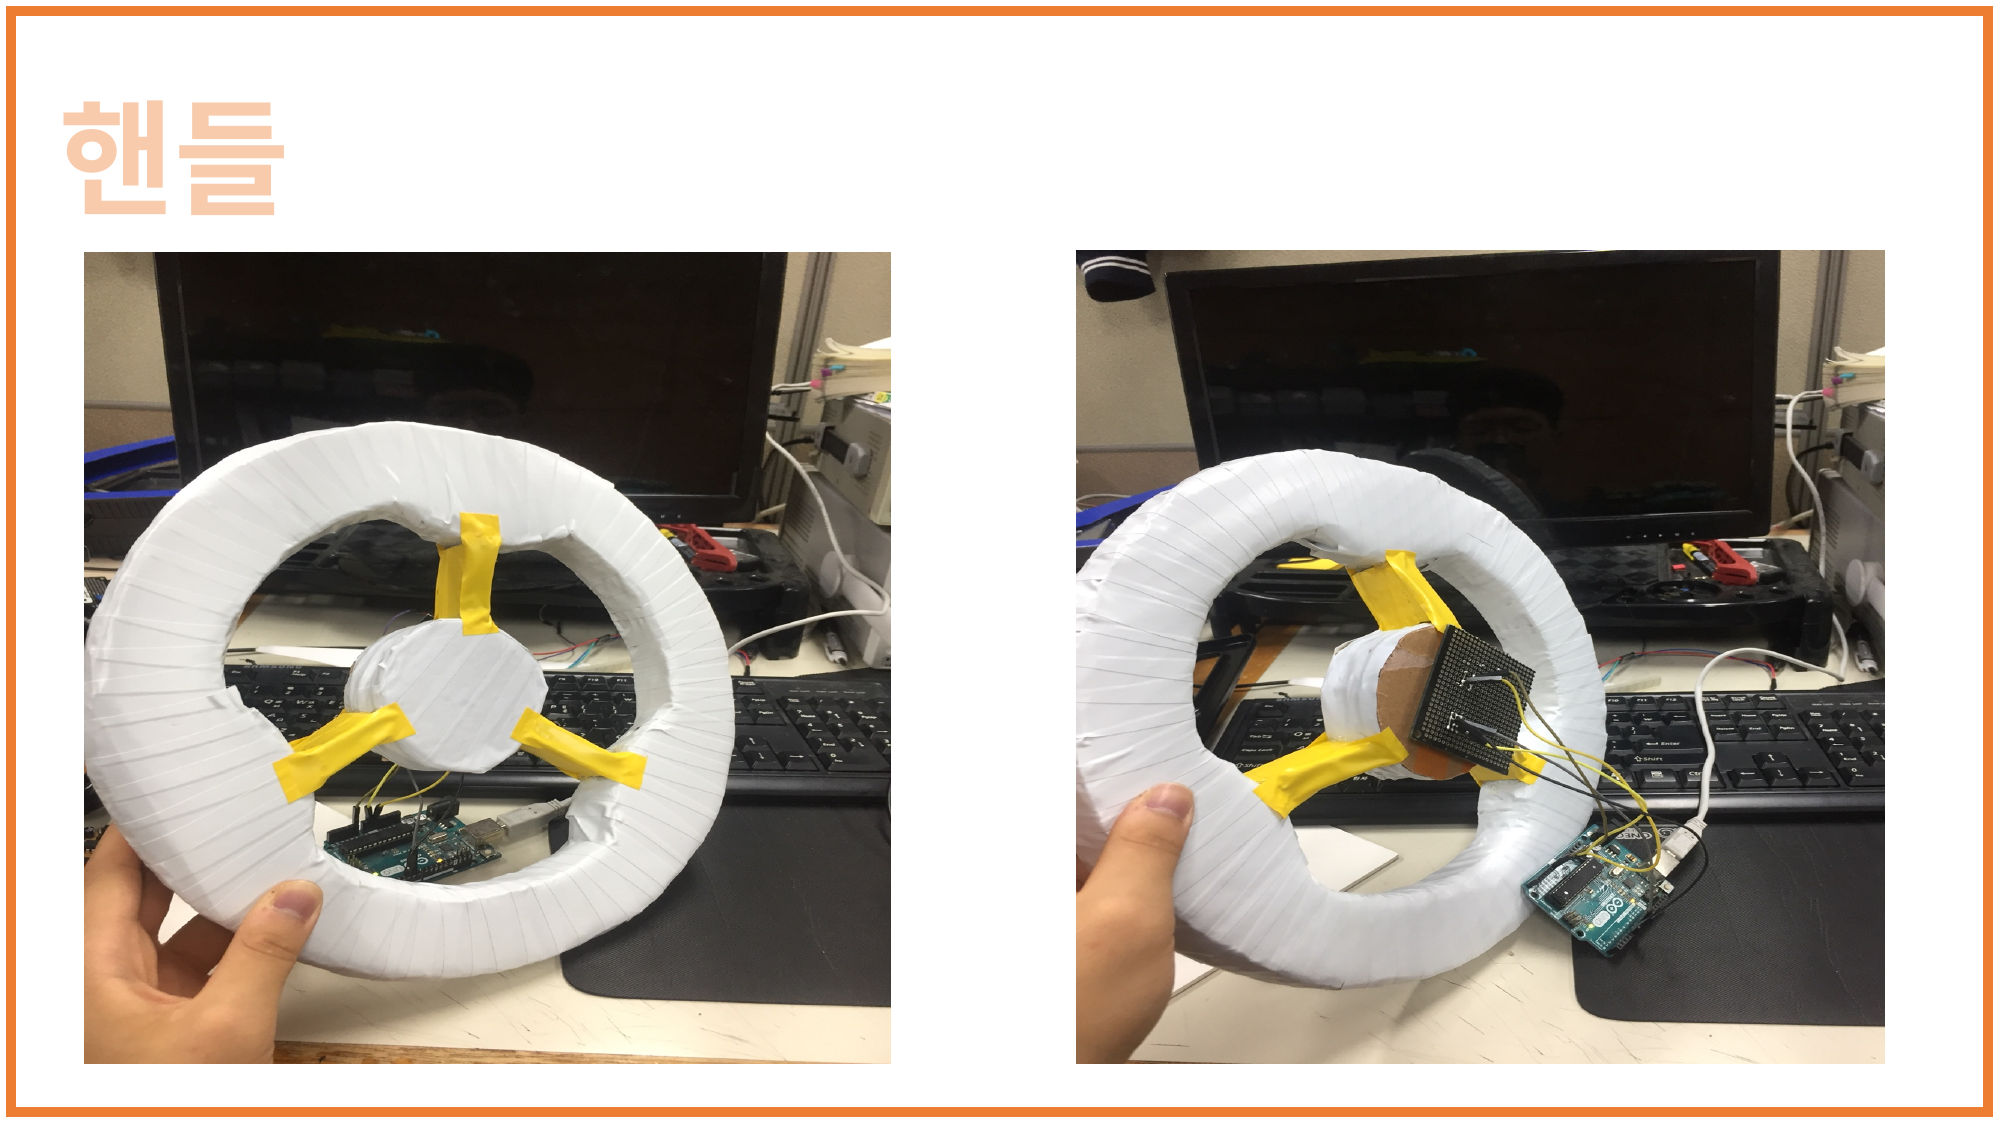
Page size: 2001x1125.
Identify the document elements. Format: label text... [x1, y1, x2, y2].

text_box 핸들 [45, 72, 954, 238]
text_box [10, 10, 1989, 1113]
picture [84, 252, 891, 1064]
picture [1076, 250, 1885, 1064]
